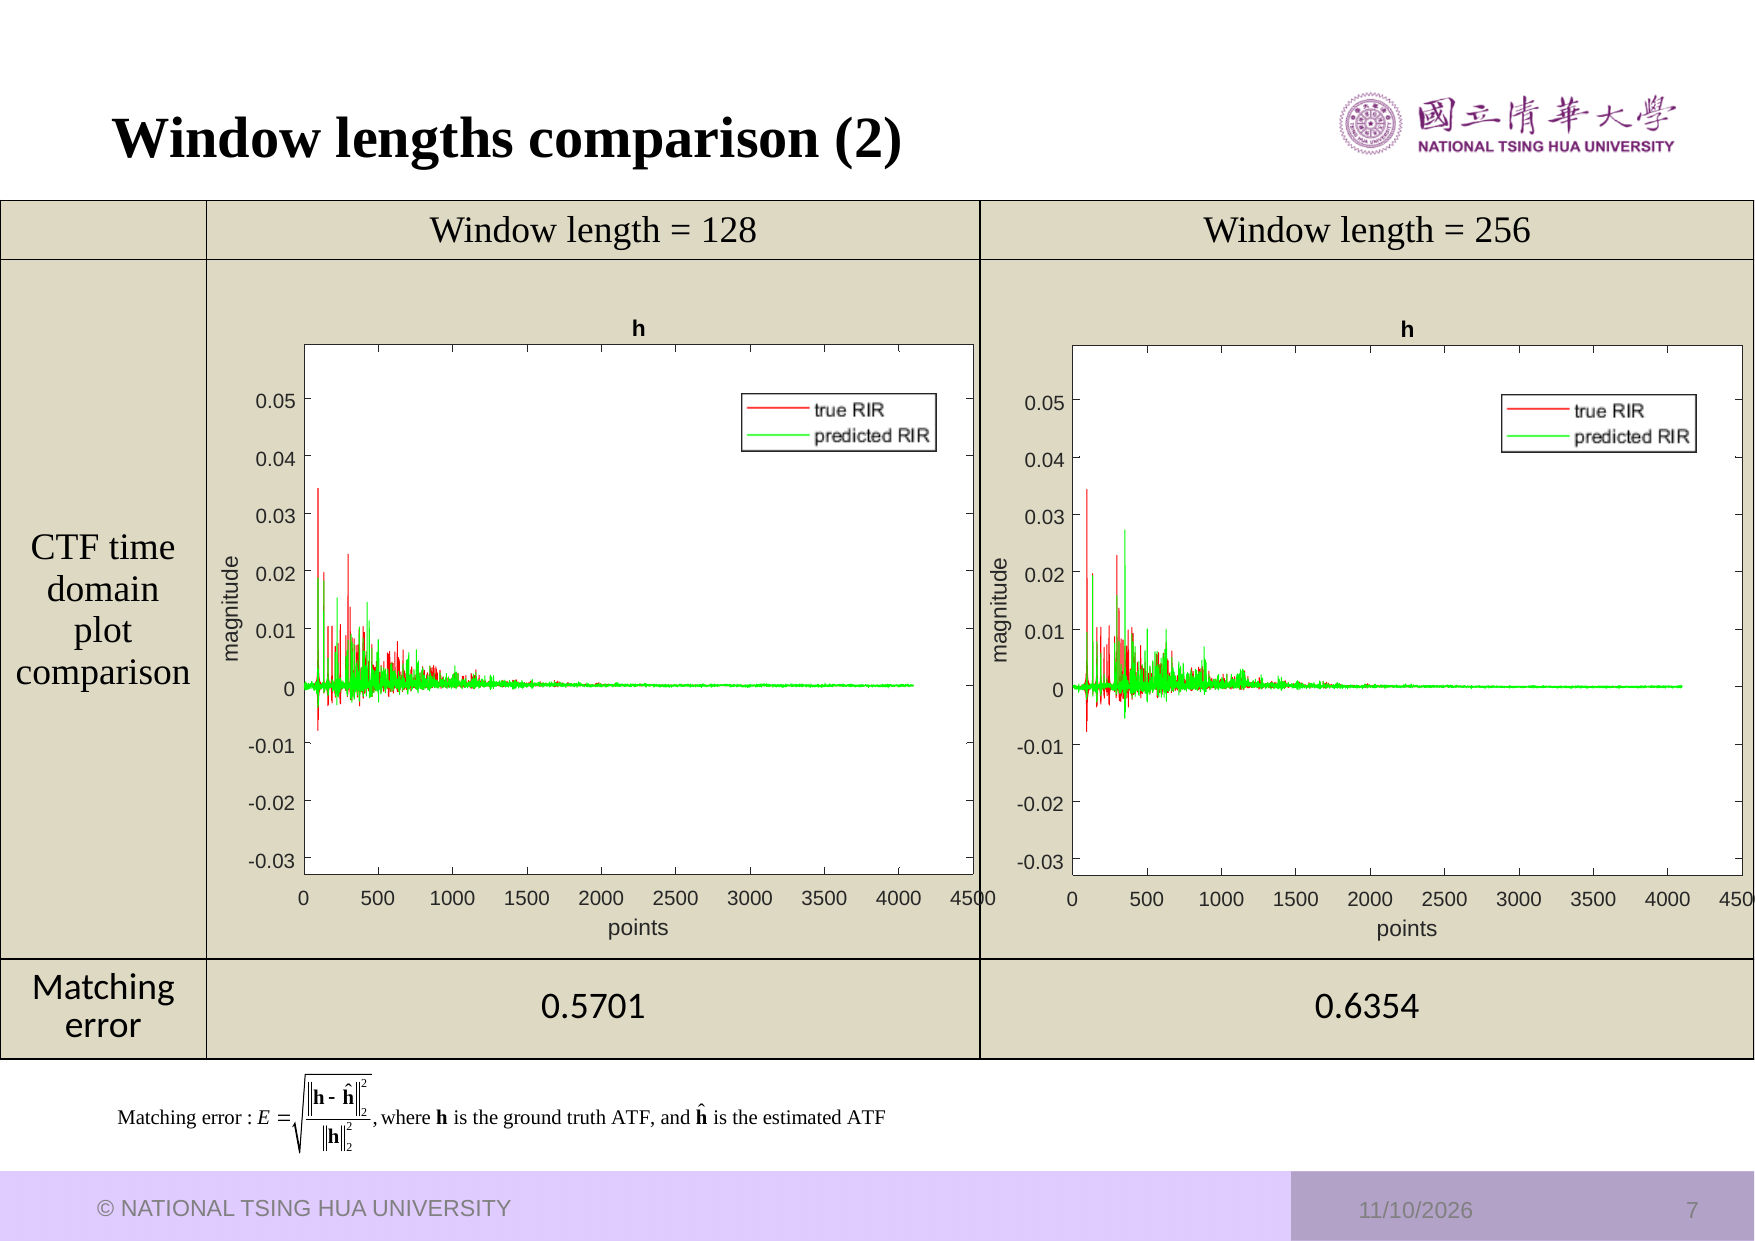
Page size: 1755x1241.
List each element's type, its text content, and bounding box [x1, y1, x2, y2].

table_cell [981, 952, 1753, 958]
picture [191, 296, 1755, 945]
table_header [1, 201, 206, 259]
title Window lengths comparison (2) [96, 78, 1266, 183]
table_header Window length = 256 [981, 201, 1753, 259]
table_cell 0.5701 [207, 960, 979, 1058]
slide_number 7 [1577, 1180, 1714, 1239]
table_cell [207, 952, 979, 958]
picture [0, 1171, 1291, 1241]
table_cell [207, 260, 979, 295]
table_cell [981, 260, 1753, 296]
table_cell CTF time domain plot comparison [1, 260, 206, 958]
picture [1333, 77, 1700, 170]
table_cell 0.6354 [981, 960, 1753, 1058]
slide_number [1343, 1180, 1551, 1239]
table_cell Matching error [1, 960, 206, 1058]
table_header Window length = 128 [207, 201, 979, 259]
footer © NATIONAL TSING HUA UNIVERSITY [82, 1177, 562, 1236]
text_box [113, 1068, 890, 1158]
